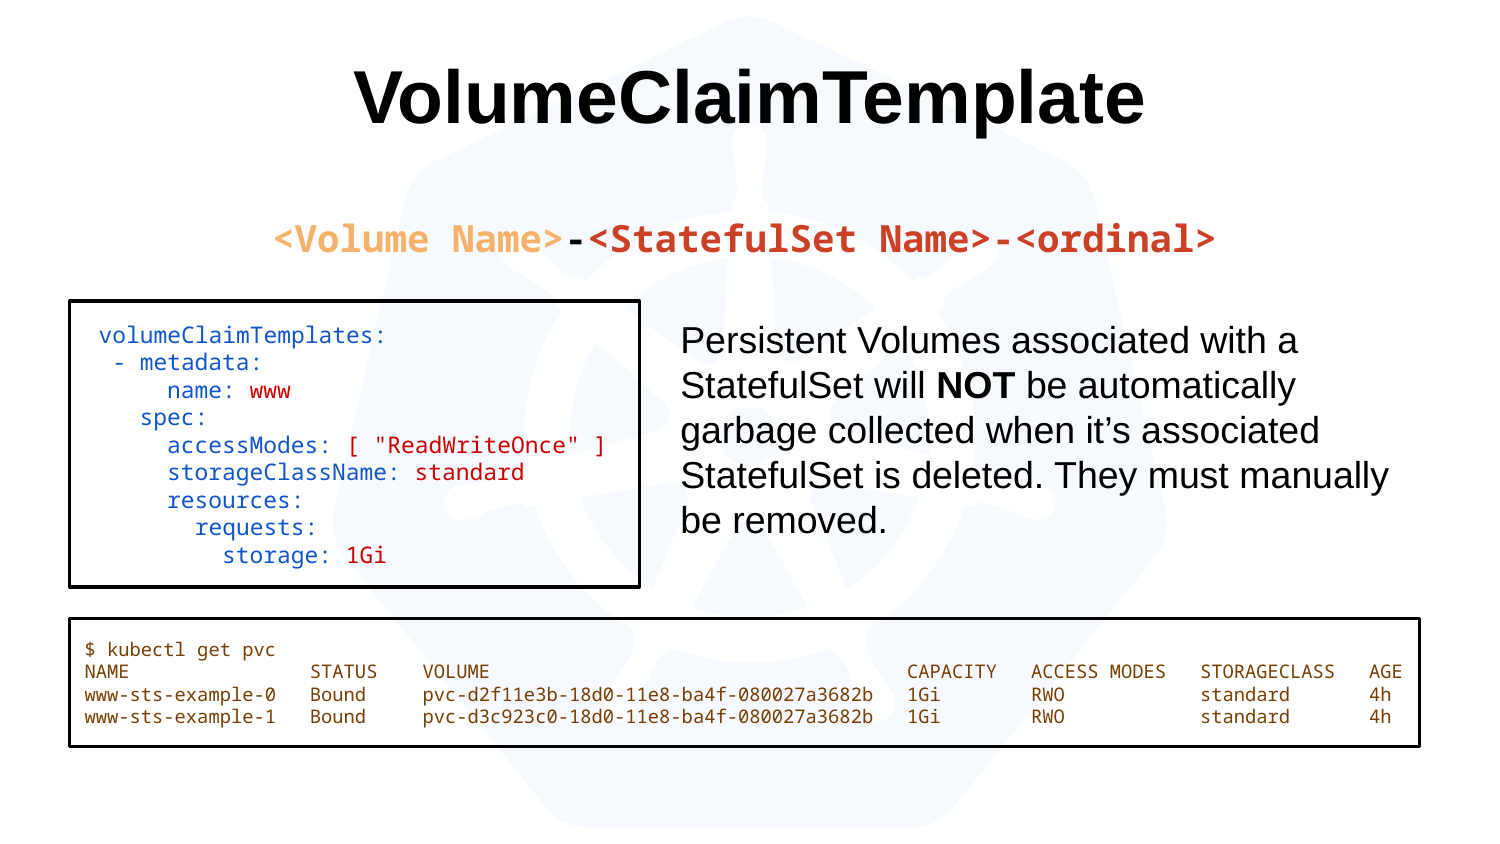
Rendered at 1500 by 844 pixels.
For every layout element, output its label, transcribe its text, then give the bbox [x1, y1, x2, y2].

title VolumeClaimTemplate [75, 33, 1425, 175]
text_box Persistent Volumes associated with a StatefulSet will NOT be automatically garbage collected when it’s associated StatefulSet is deleted. They must manually be removed. [665, 301, 1420, 563]
text_box $ kubectl get pvc NAME STATUS VOLUME CAPACITY ACCESS MODES STORAGECLASS AGE www-sts-example-0 Bound pvc-d2f11e3b-18d0-11e8-ba4f-080027a3682b 1Gi RWO standard 4h www-sts-example-1 Bound pvc-d3c923c0-18d0-11e8-ba4f-080027a3682b 1Gi RWO standard 4h [69, 618, 1420, 747]
list volumeClaimTemplates: - metadata: name: www spec: accessModes: [ "ReadWriteOnce" ] storageClassName: standard resources: requests: storage: 1Gi [69, 301, 640, 587]
text_box <Volume Name>-<StatefulSet Name>-<ordinal> [198, 201, 1291, 275]
